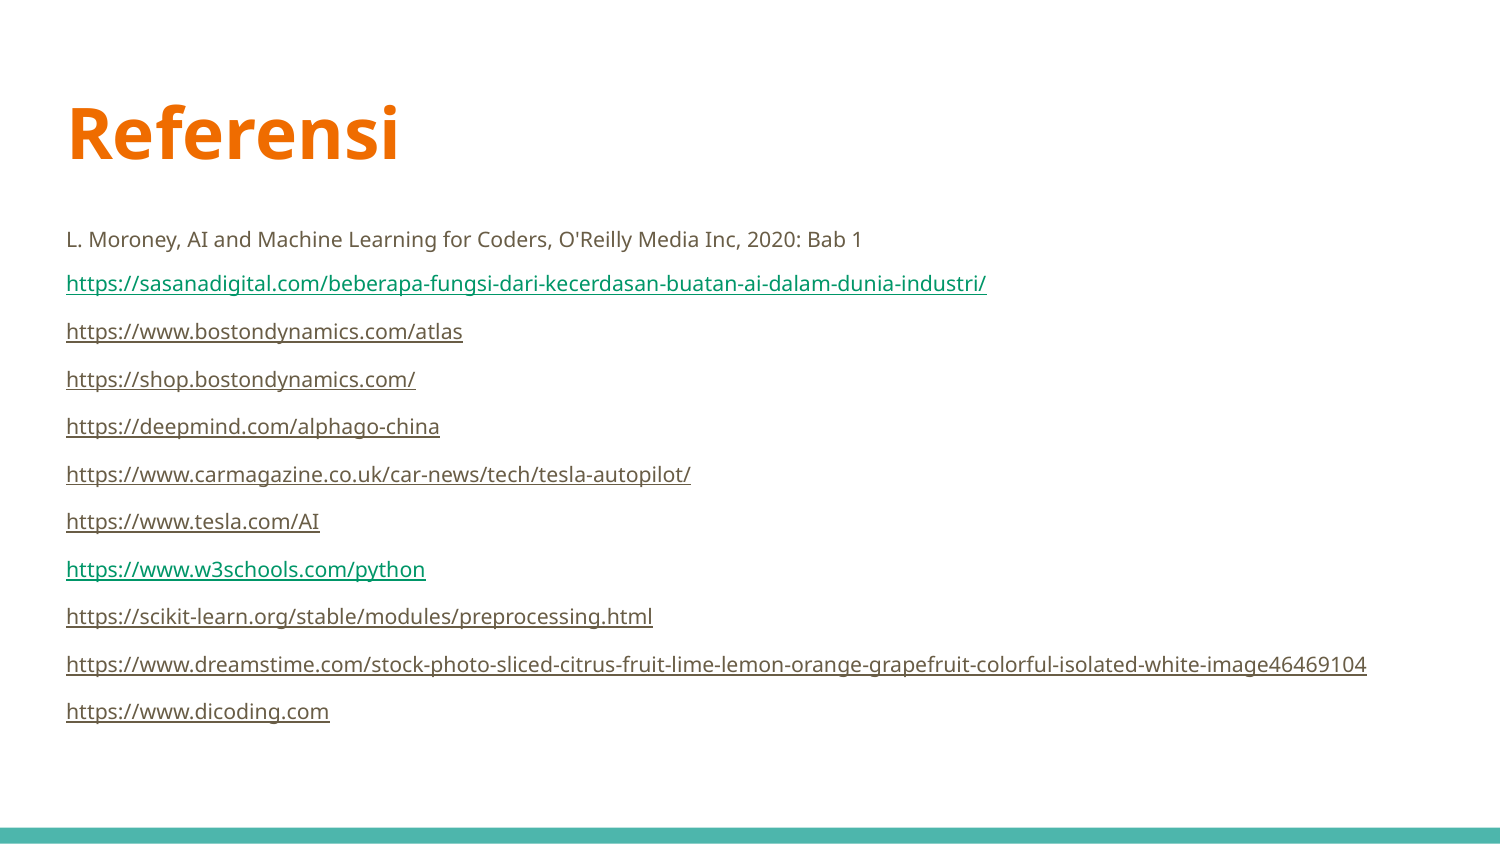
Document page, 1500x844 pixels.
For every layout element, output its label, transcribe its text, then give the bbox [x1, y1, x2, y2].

title Referensi [51, 72, 1449, 189]
list L. Moroney, AI and Machine Learning for Coders, O'Reilly Media Inc, 2020: Bab 1 https://sasanadigital.com/beberapa-fungsi-dari-kecerdasan-buatan-ai-dalam-dunia-industri/ https://www.bostondynamics.com/atlas https://shop.bostondynamics.com/ https://deepmind.com/alphago-china https://www.carmagazine.co.uk/car-news/tech/tesla-autopilot/ https://www.tesla.com/AI https://www.w3schools.com/python https://scikit-learn.org/stable/modules/preprocessing.html https://www.dreamstime.com/stock-photo-sliced-citrus-fruit-lime-lemon-orange-grapefruit-colorful-isolated-white-image46469104 https://www.dicoding.com [51, 207, 1449, 750]
